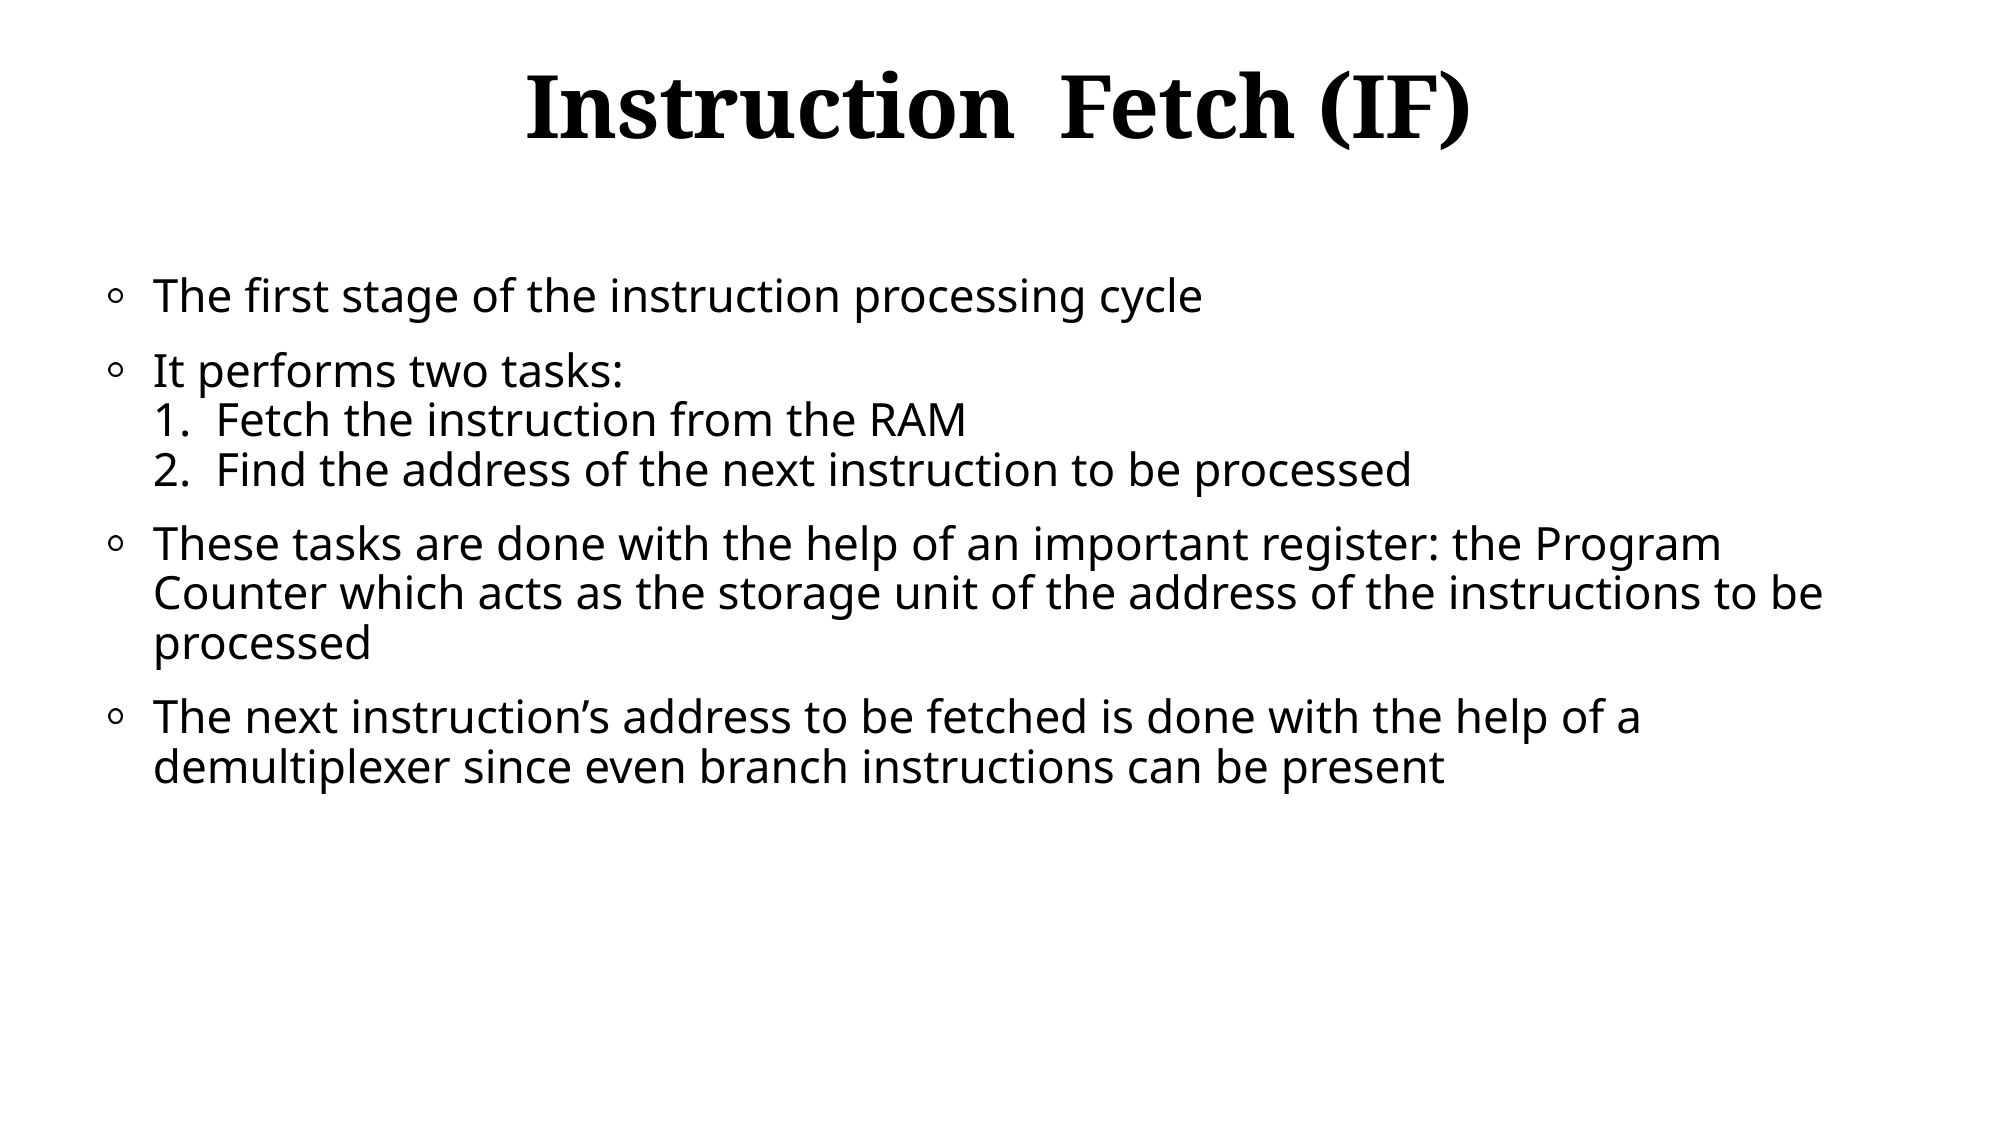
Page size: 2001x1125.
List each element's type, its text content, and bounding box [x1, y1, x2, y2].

list The first stage of the instruction processing cycle It performs two tasks: 1. Fetch the instruction from the RAM 2. Find the address of the next instruction to be processed These tasks are done with the help of an important register: the Program Counter which acts as the storage unit of the address of the instructions to be processed The next instruction’s address to be fetched is done with the help of a demultiplexer since even branch instructions can be present [99, 264, 1901, 962]
picture [108, 362, 123, 377]
picture [108, 708, 123, 724]
picture [108, 288, 123, 303]
title Instruction Fetch (IF) [99, 63, 1901, 206]
picture [108, 535, 123, 551]
